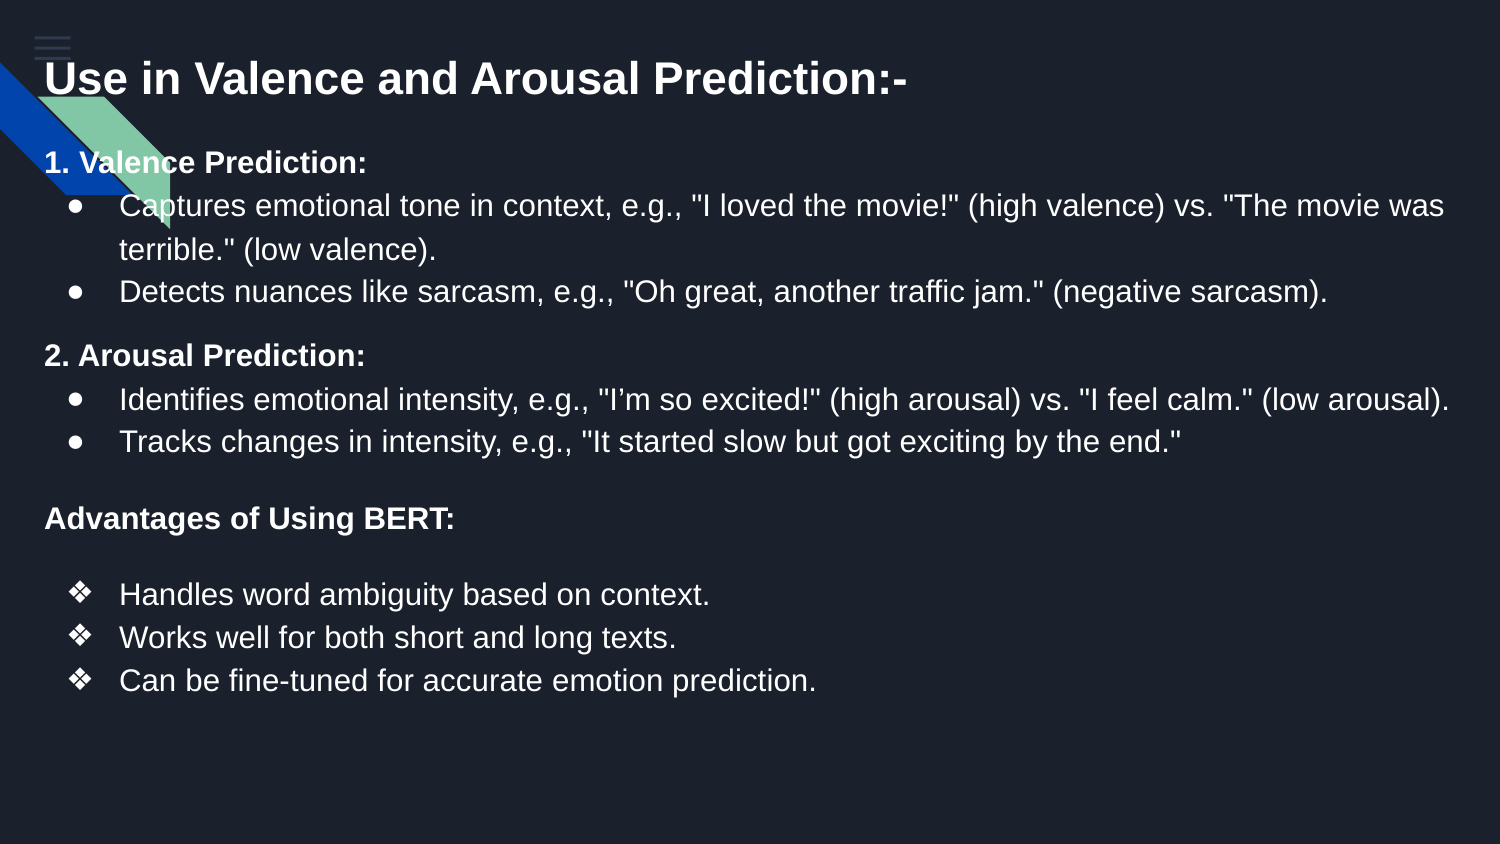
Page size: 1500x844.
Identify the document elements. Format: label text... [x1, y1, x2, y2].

list Use in Valence and Arousal Prediction:- 1. Valence Prediction: Captures emotional tone in context, e.g., "I loved the movie!" (high valence) vs. "The movie was terrible." (low valence). Detects nuances like sarcasm, e.g., "Oh great, another traffic jam." (negative sarcasm). 2. Arousal Prediction: Identifies emotional intensity, e.g., "I’m so excited!" (high arousal) vs. "I feel calm." (low arousal). Tracks changes in intensity, e.g., "It started slow but got exciting by the end." Advantages of Using BERT: Handles word ambiguity based on context. Works well for both short and long texts. Can be fine-tuned for accurate emotion prediction. [29, 25, 1474, 835]
